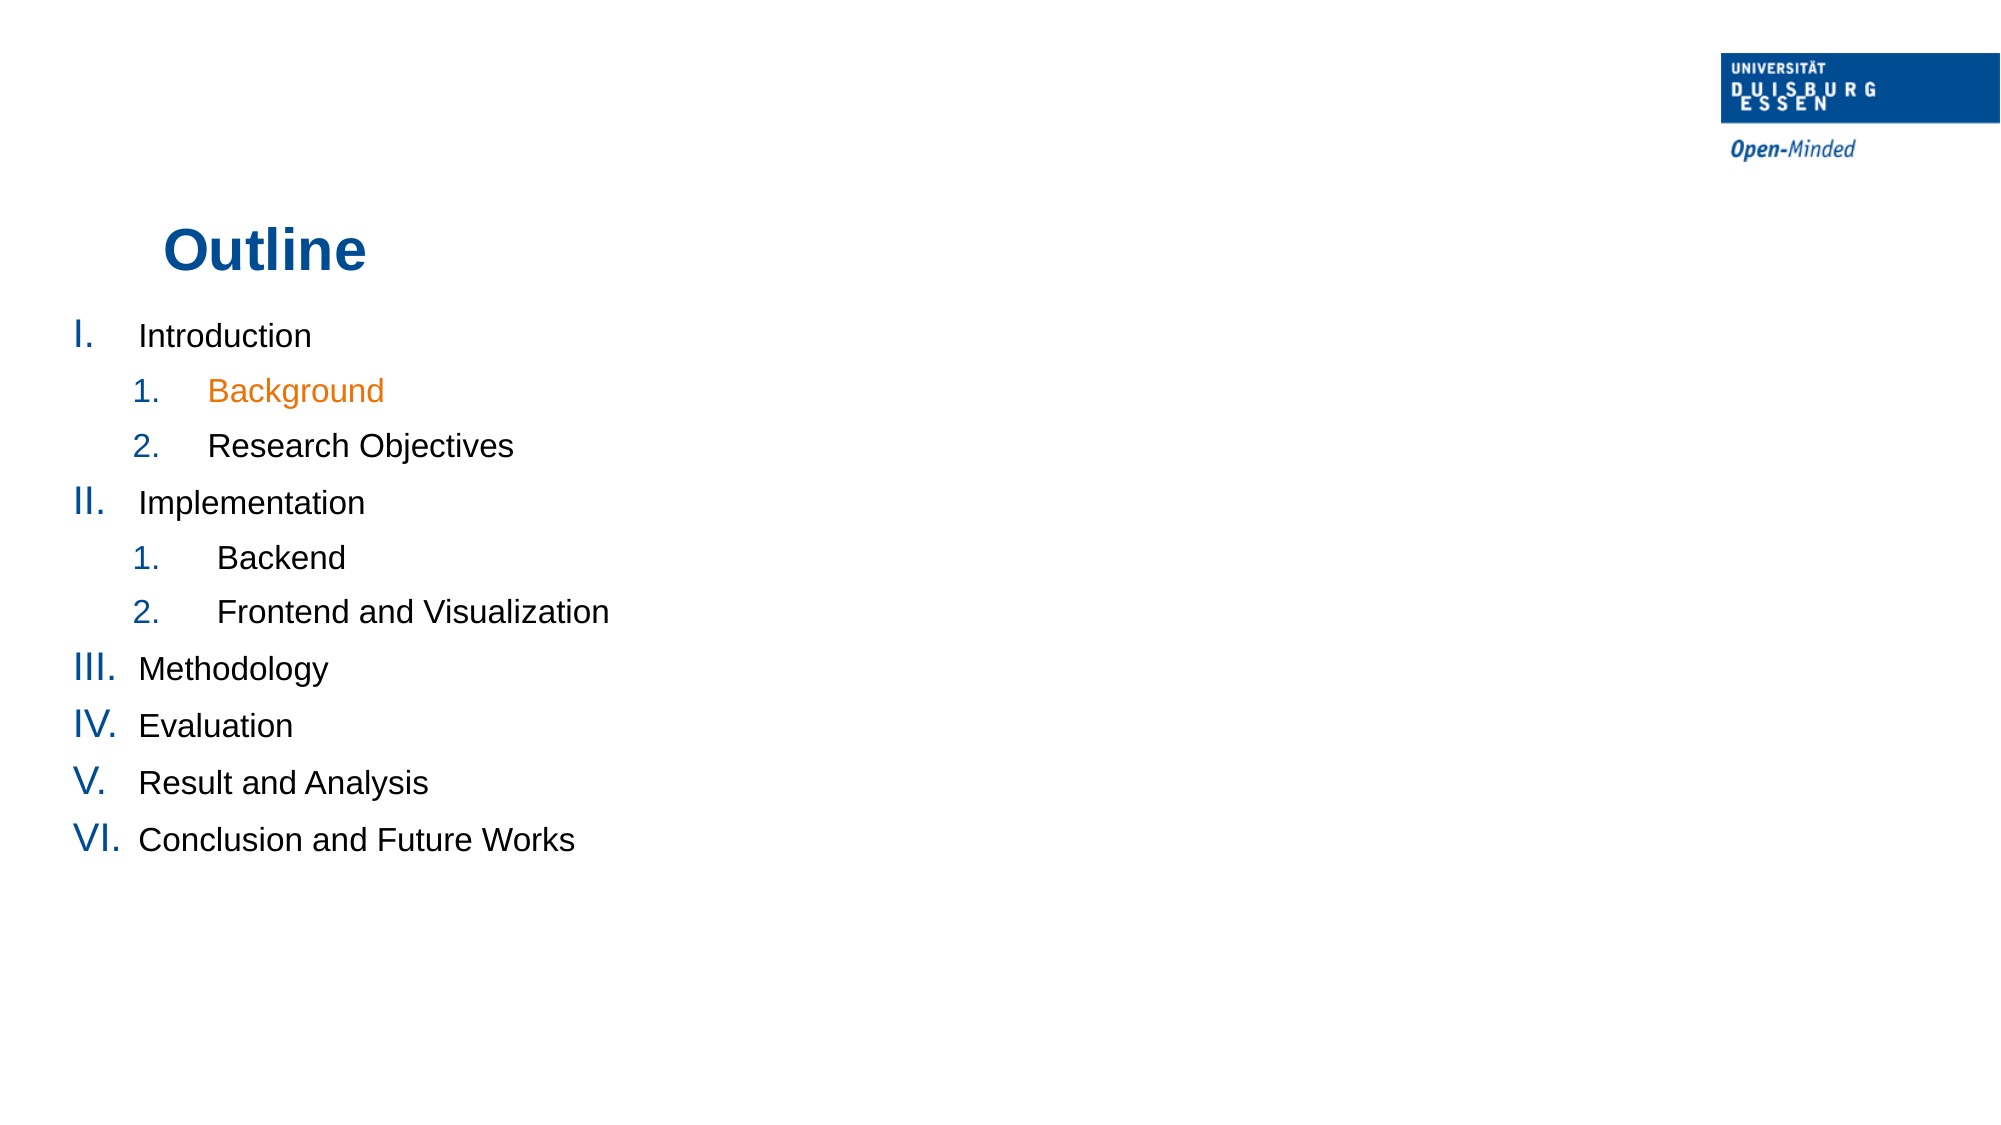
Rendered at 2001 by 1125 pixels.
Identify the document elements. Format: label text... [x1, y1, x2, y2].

list Outline [163, 215, 1773, 291]
picture [1721, 53, 2000, 162]
list Introduction Background Research Objectives Implementation Backend Frontend and Visualization Methodology Evaluation Result and Analysis Conclusion and Future Works [66, 225, 1914, 890]
